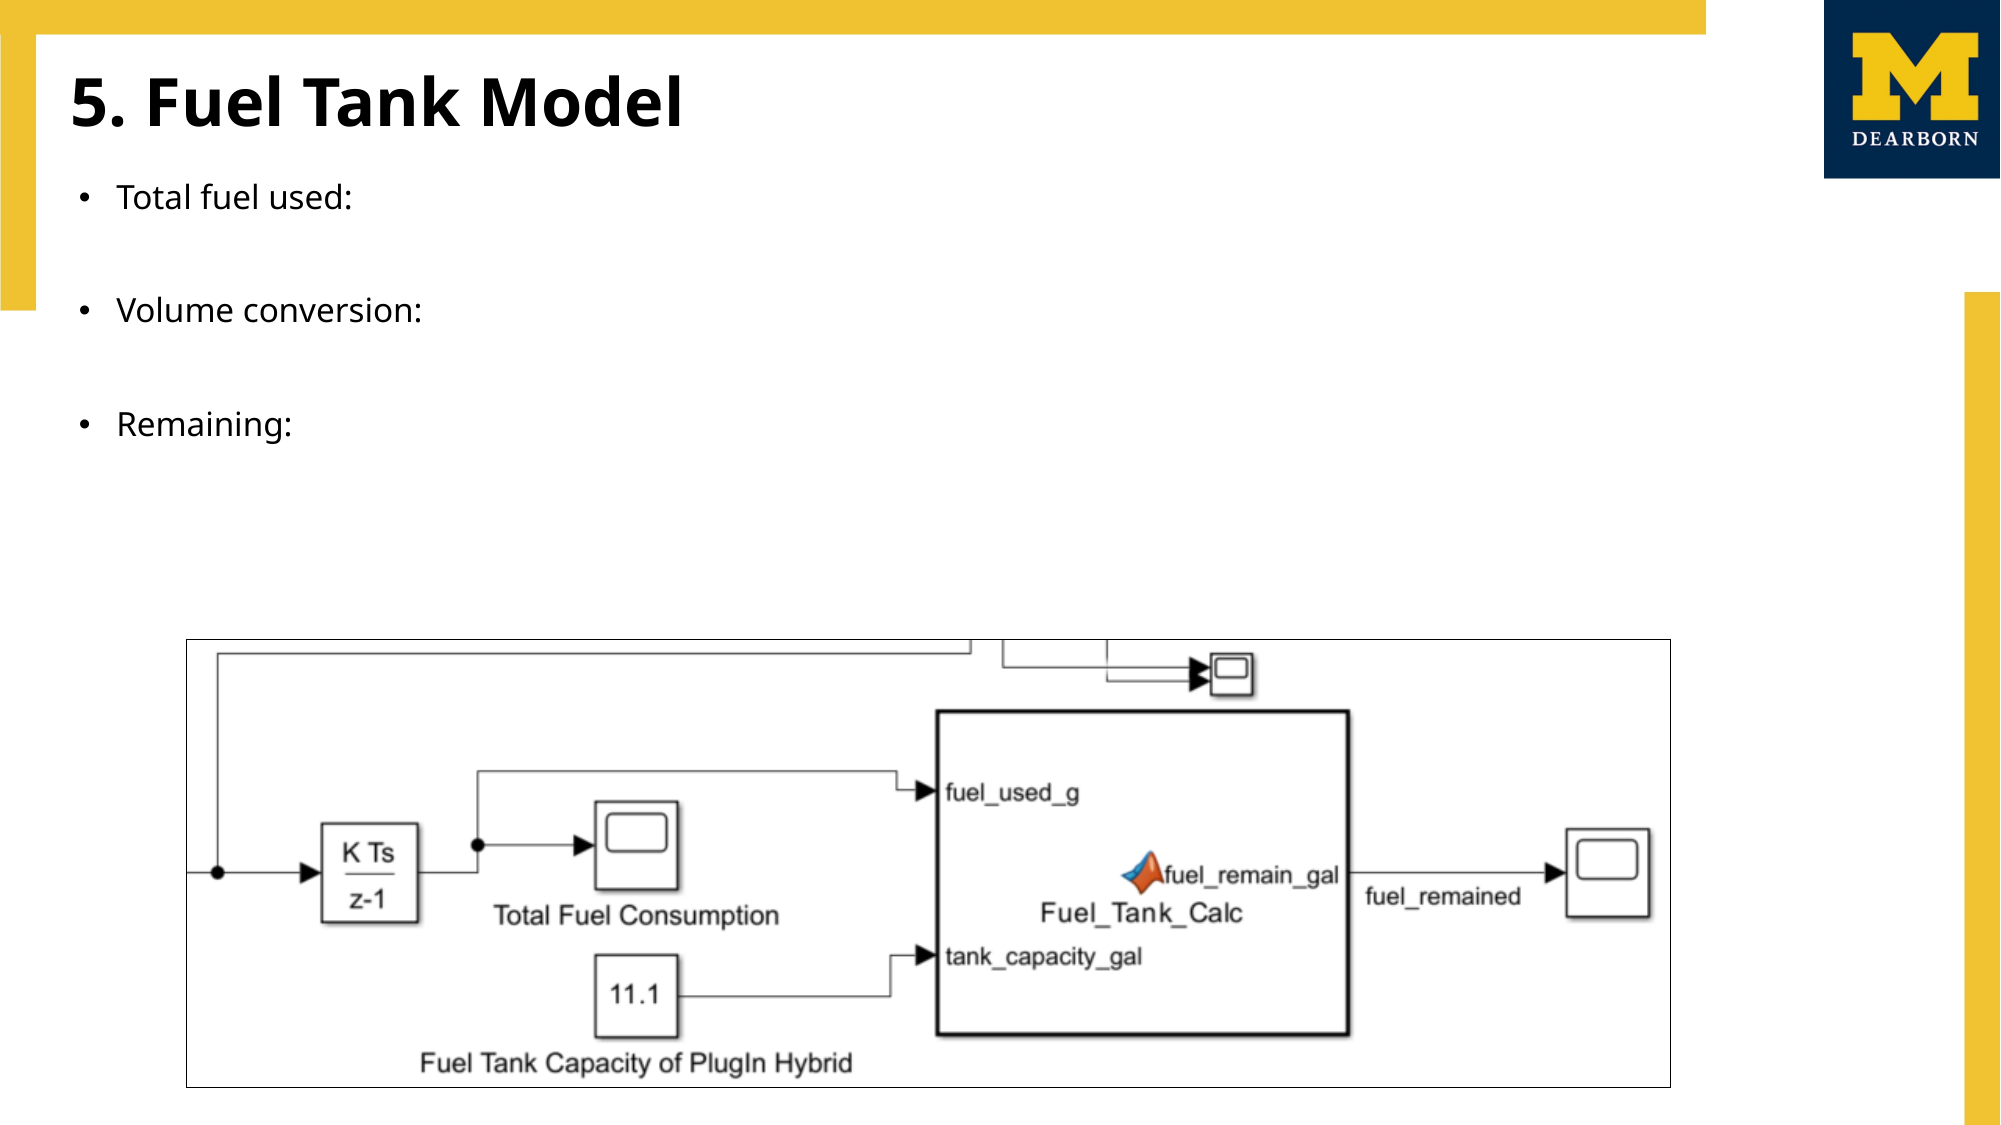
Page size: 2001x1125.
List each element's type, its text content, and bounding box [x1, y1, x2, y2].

list 5. Fuel Tank Model [36, 37, 1820, 174]
picture [0, 0, 2000, 1125]
